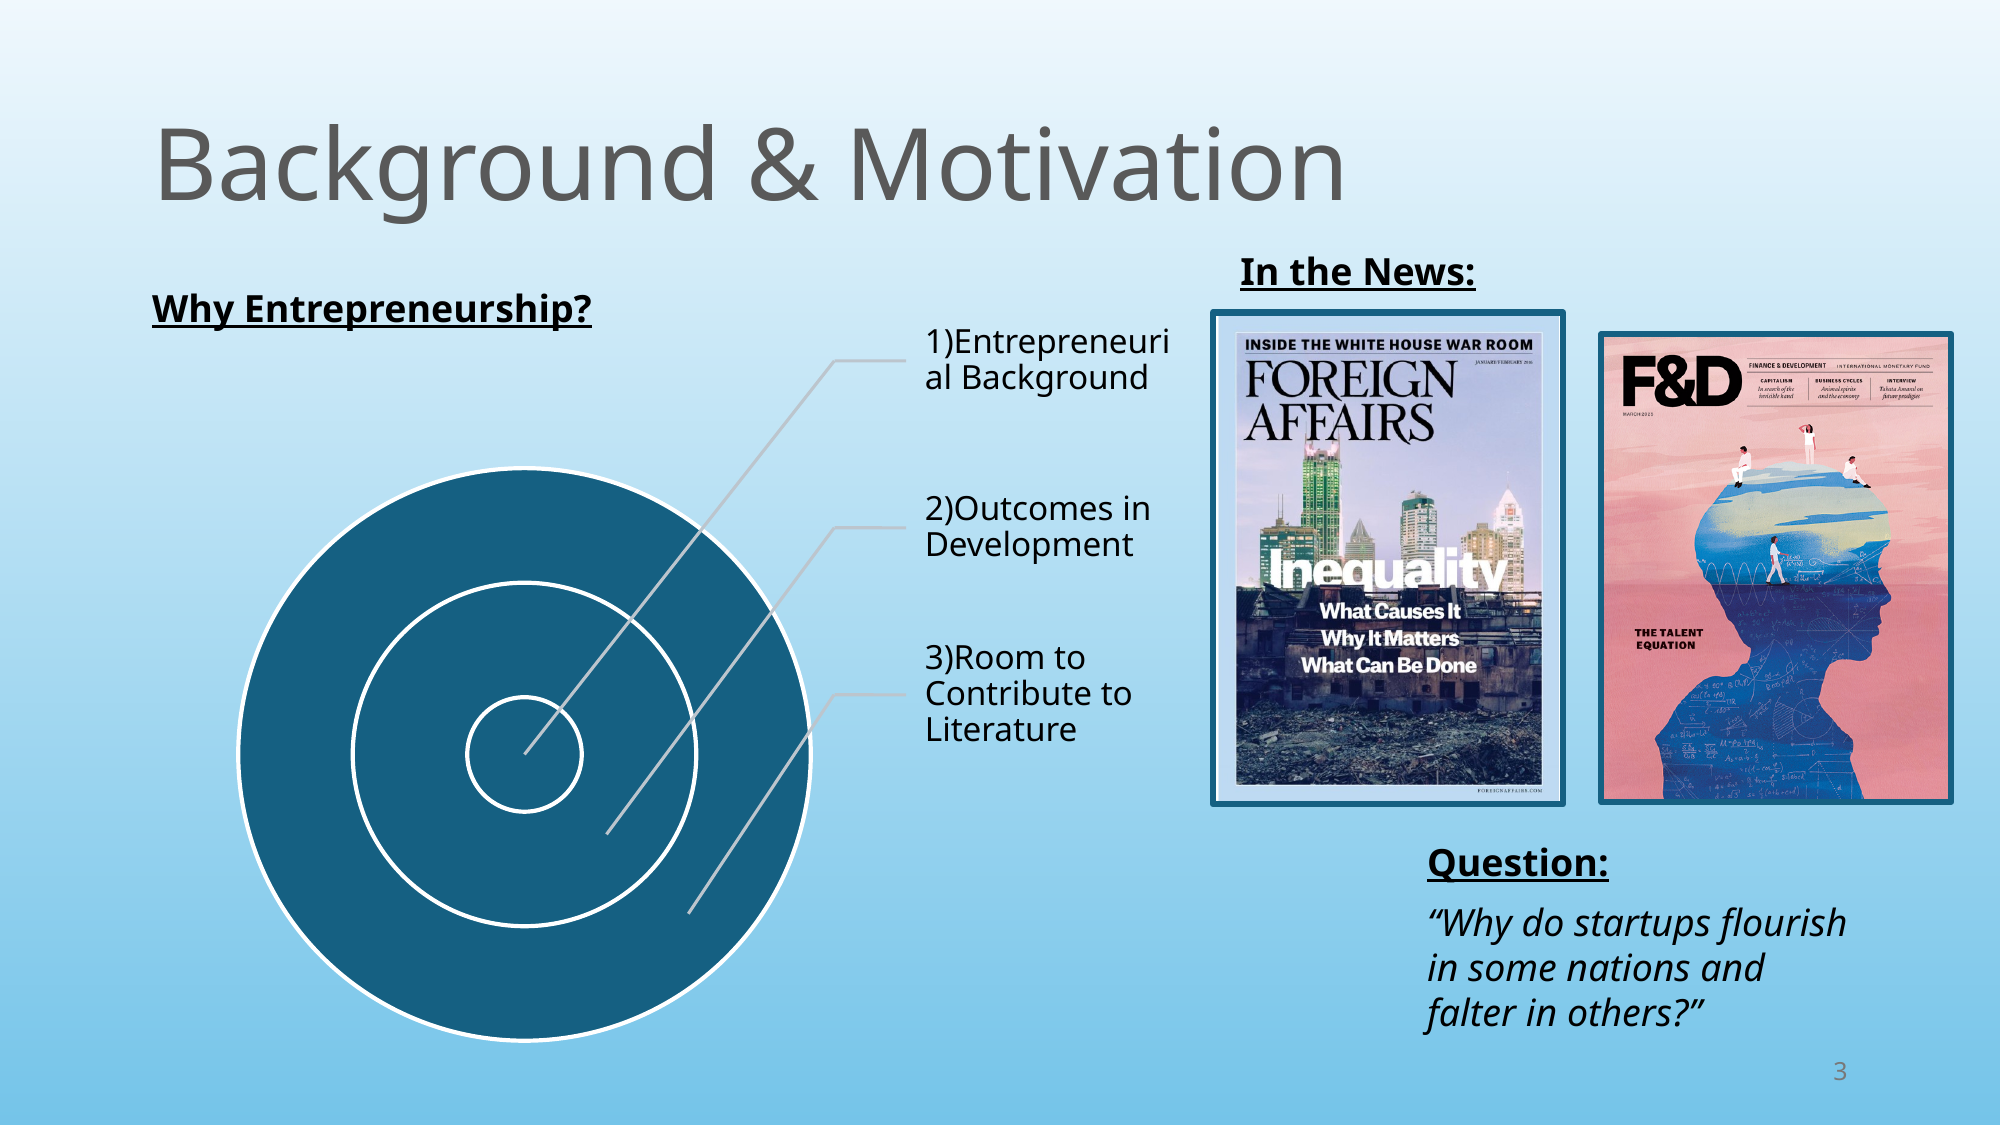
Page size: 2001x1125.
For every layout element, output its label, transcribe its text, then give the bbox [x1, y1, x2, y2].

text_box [42, 276, 1389, 1042]
text_box In the News: [1225, 240, 1917, 301]
picture [1603, 336, 1949, 800]
picture [1215, 314, 1561, 802]
slide_number 3 [1412, 1042, 1863, 1103]
title Background & Motivation [137, 59, 1863, 276]
text_box Question: [1412, 831, 2000, 891]
text_box “Why do startups flourish in some nations and falter in others?” [1412, 891, 1872, 1041]
